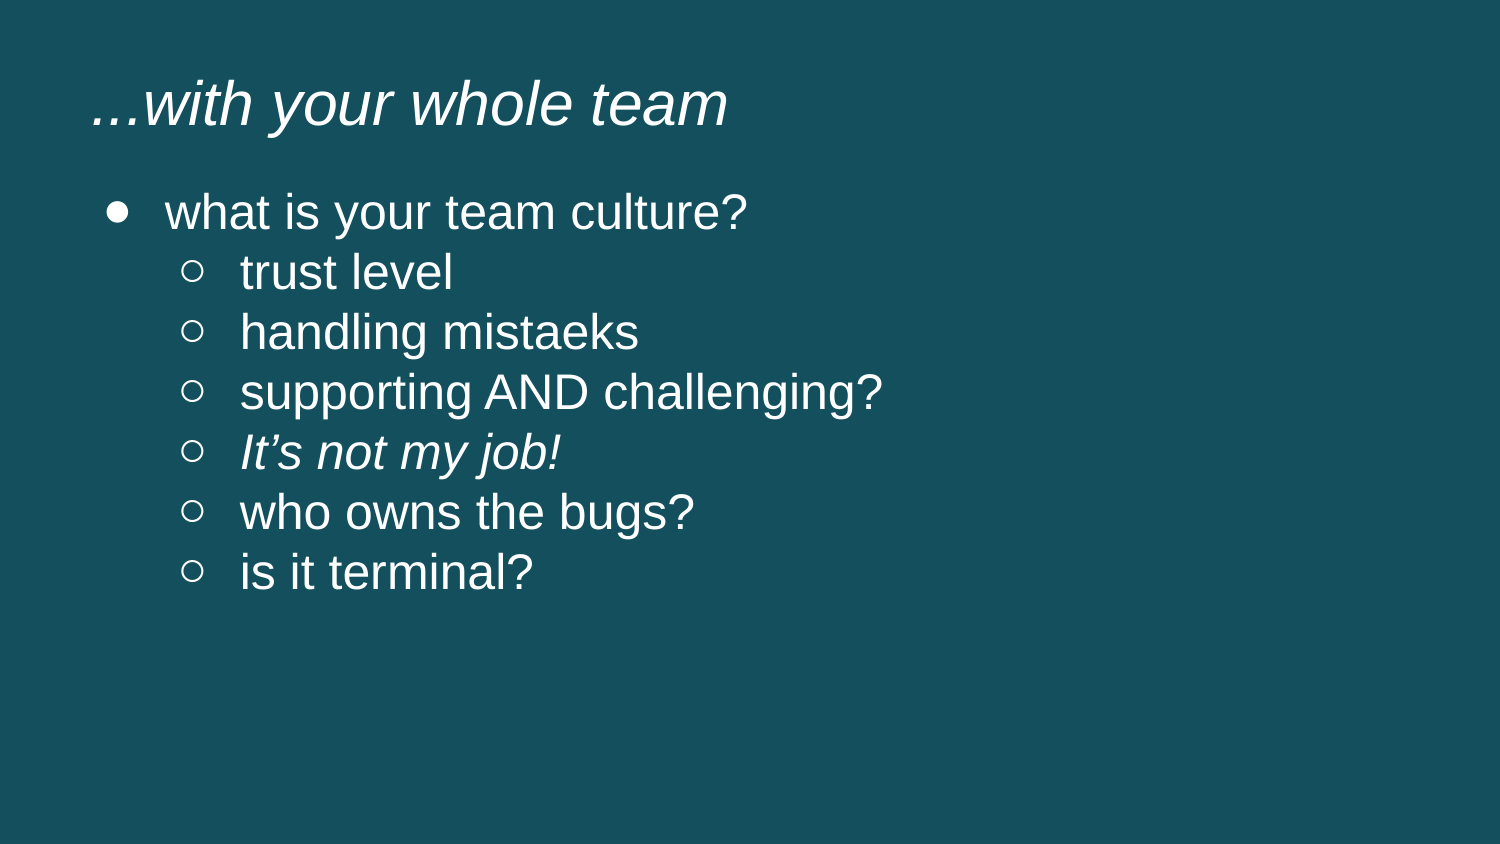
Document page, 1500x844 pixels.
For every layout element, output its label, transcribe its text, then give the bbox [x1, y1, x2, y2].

text_box what is your team culture? trust level handling mistaeks supporting AND challenging? It’s not my job! who owns the bugs? is it terminal? [74, 164, 1426, 795]
text_box ...with your whole team [76, 47, 1406, 147]
